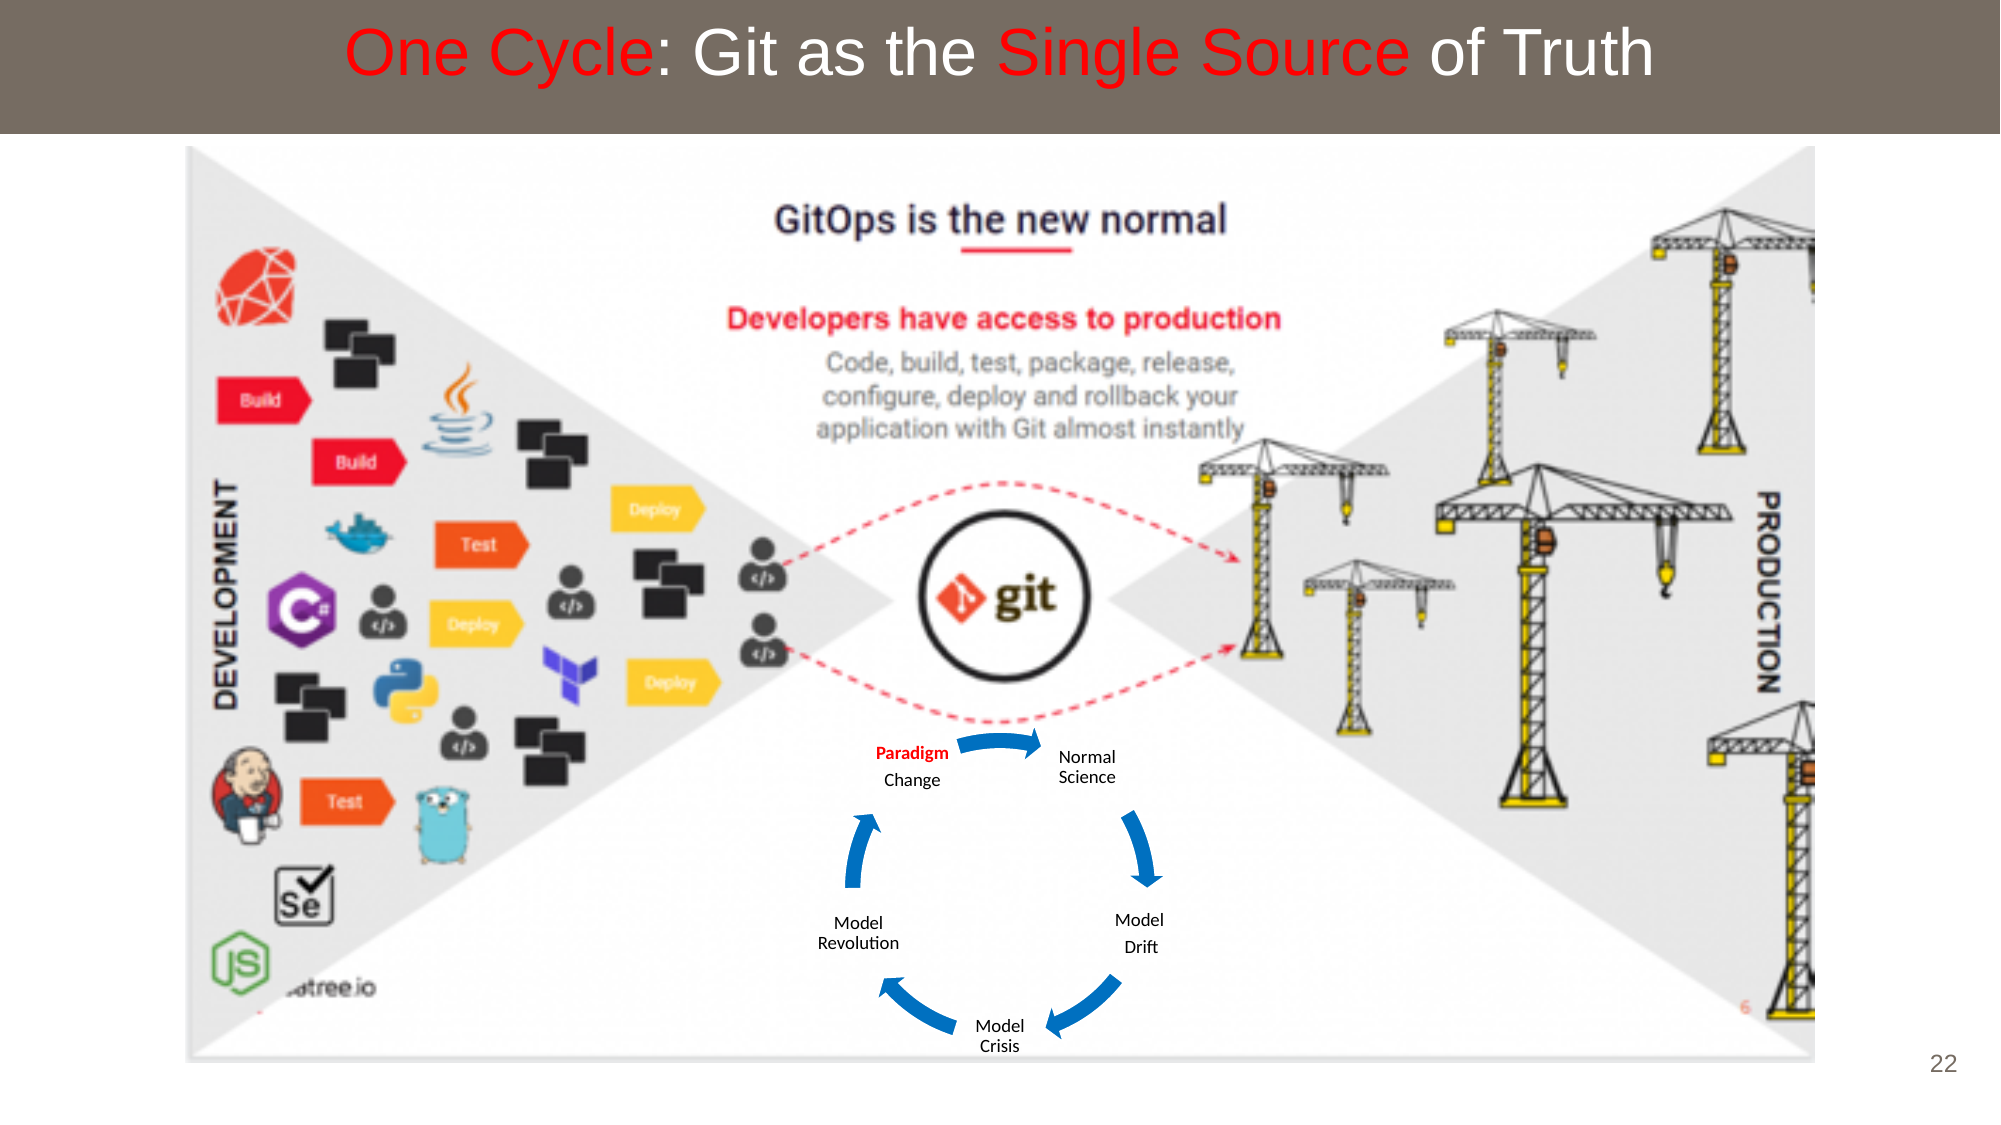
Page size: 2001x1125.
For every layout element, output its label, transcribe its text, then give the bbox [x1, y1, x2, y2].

slide_number 22 [1853, 1019, 1974, 1106]
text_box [785, 720, 1215, 1082]
title One Cycle: Git as the Single Source of Truth [68, 3, 1932, 129]
picture [185, 146, 1815, 1063]
